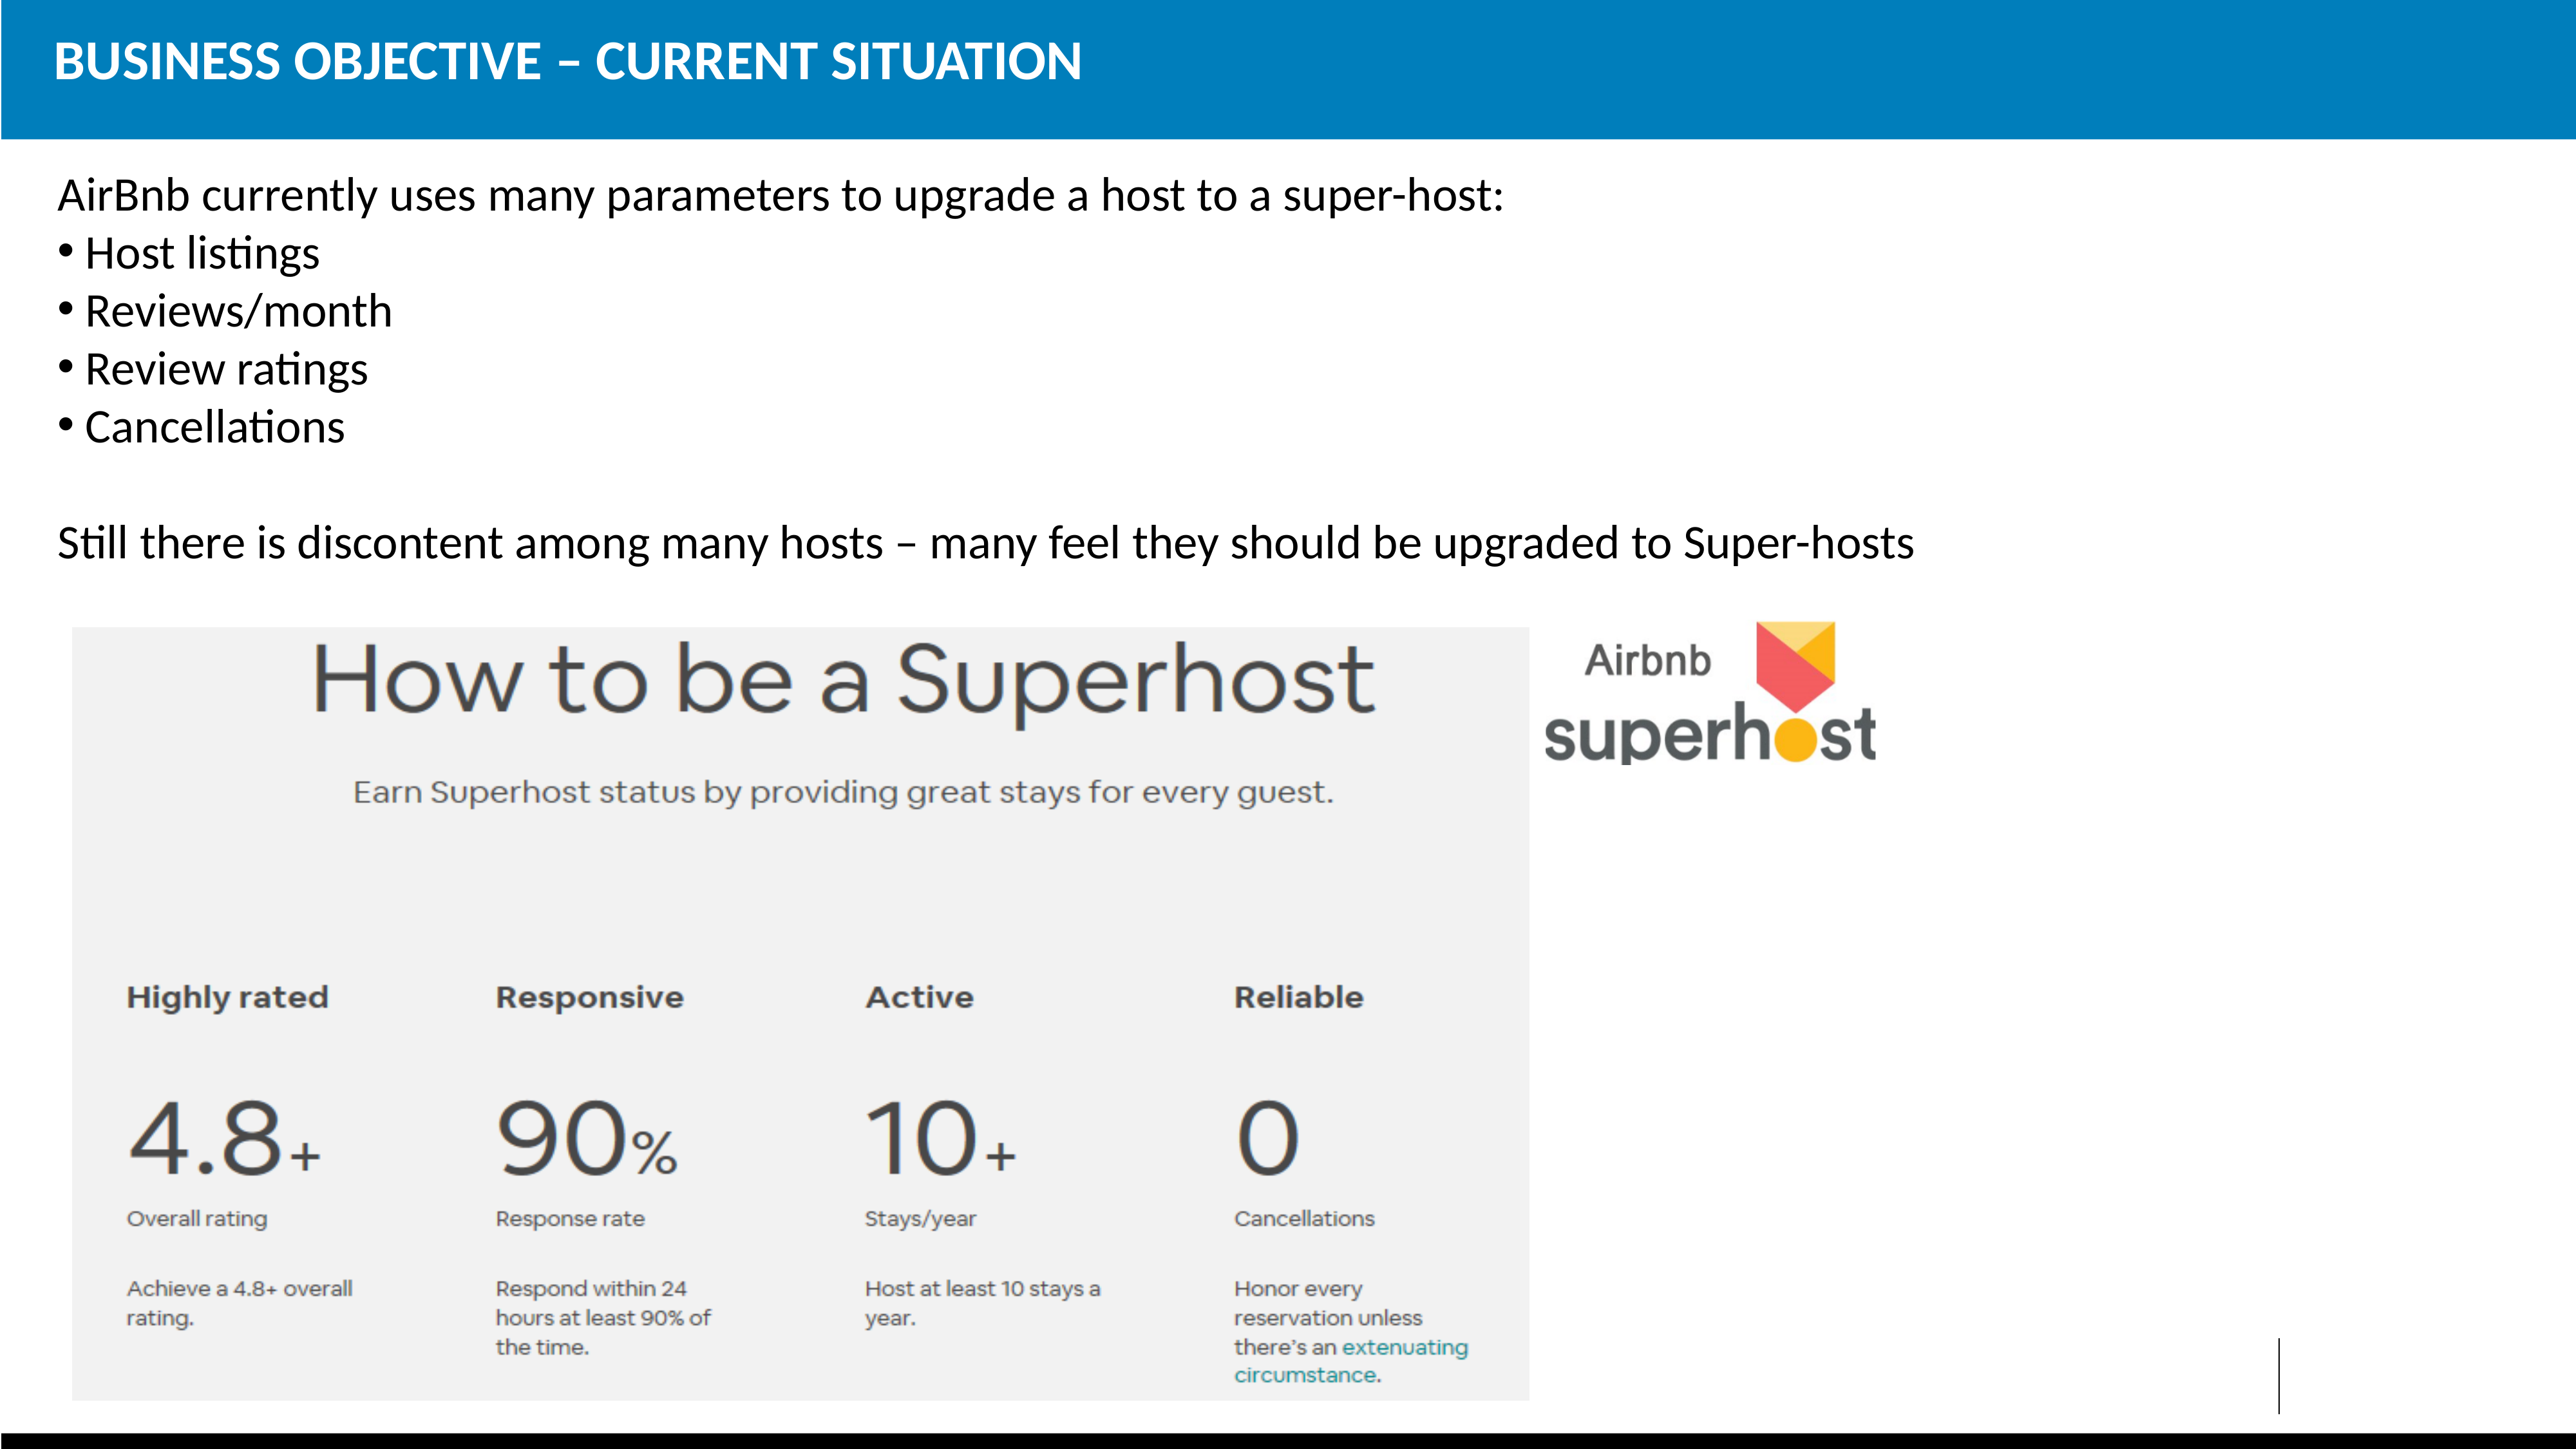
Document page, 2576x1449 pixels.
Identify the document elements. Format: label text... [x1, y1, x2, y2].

text_box BUSINESS OBJECTIVE – CURRENT SITUATION [40, 0, 2466, 115]
picture [72, 627, 1530, 1401]
picture [1545, 620, 1876, 765]
text_box AirBnb currently uses many parameters to upgrade a host to a super-host: Host listings Reviews/month Review ratings Cancellations Still there is discontent among many hosts – many feel they should be upgraded to Super-hosts [48, 153, 1956, 636]
